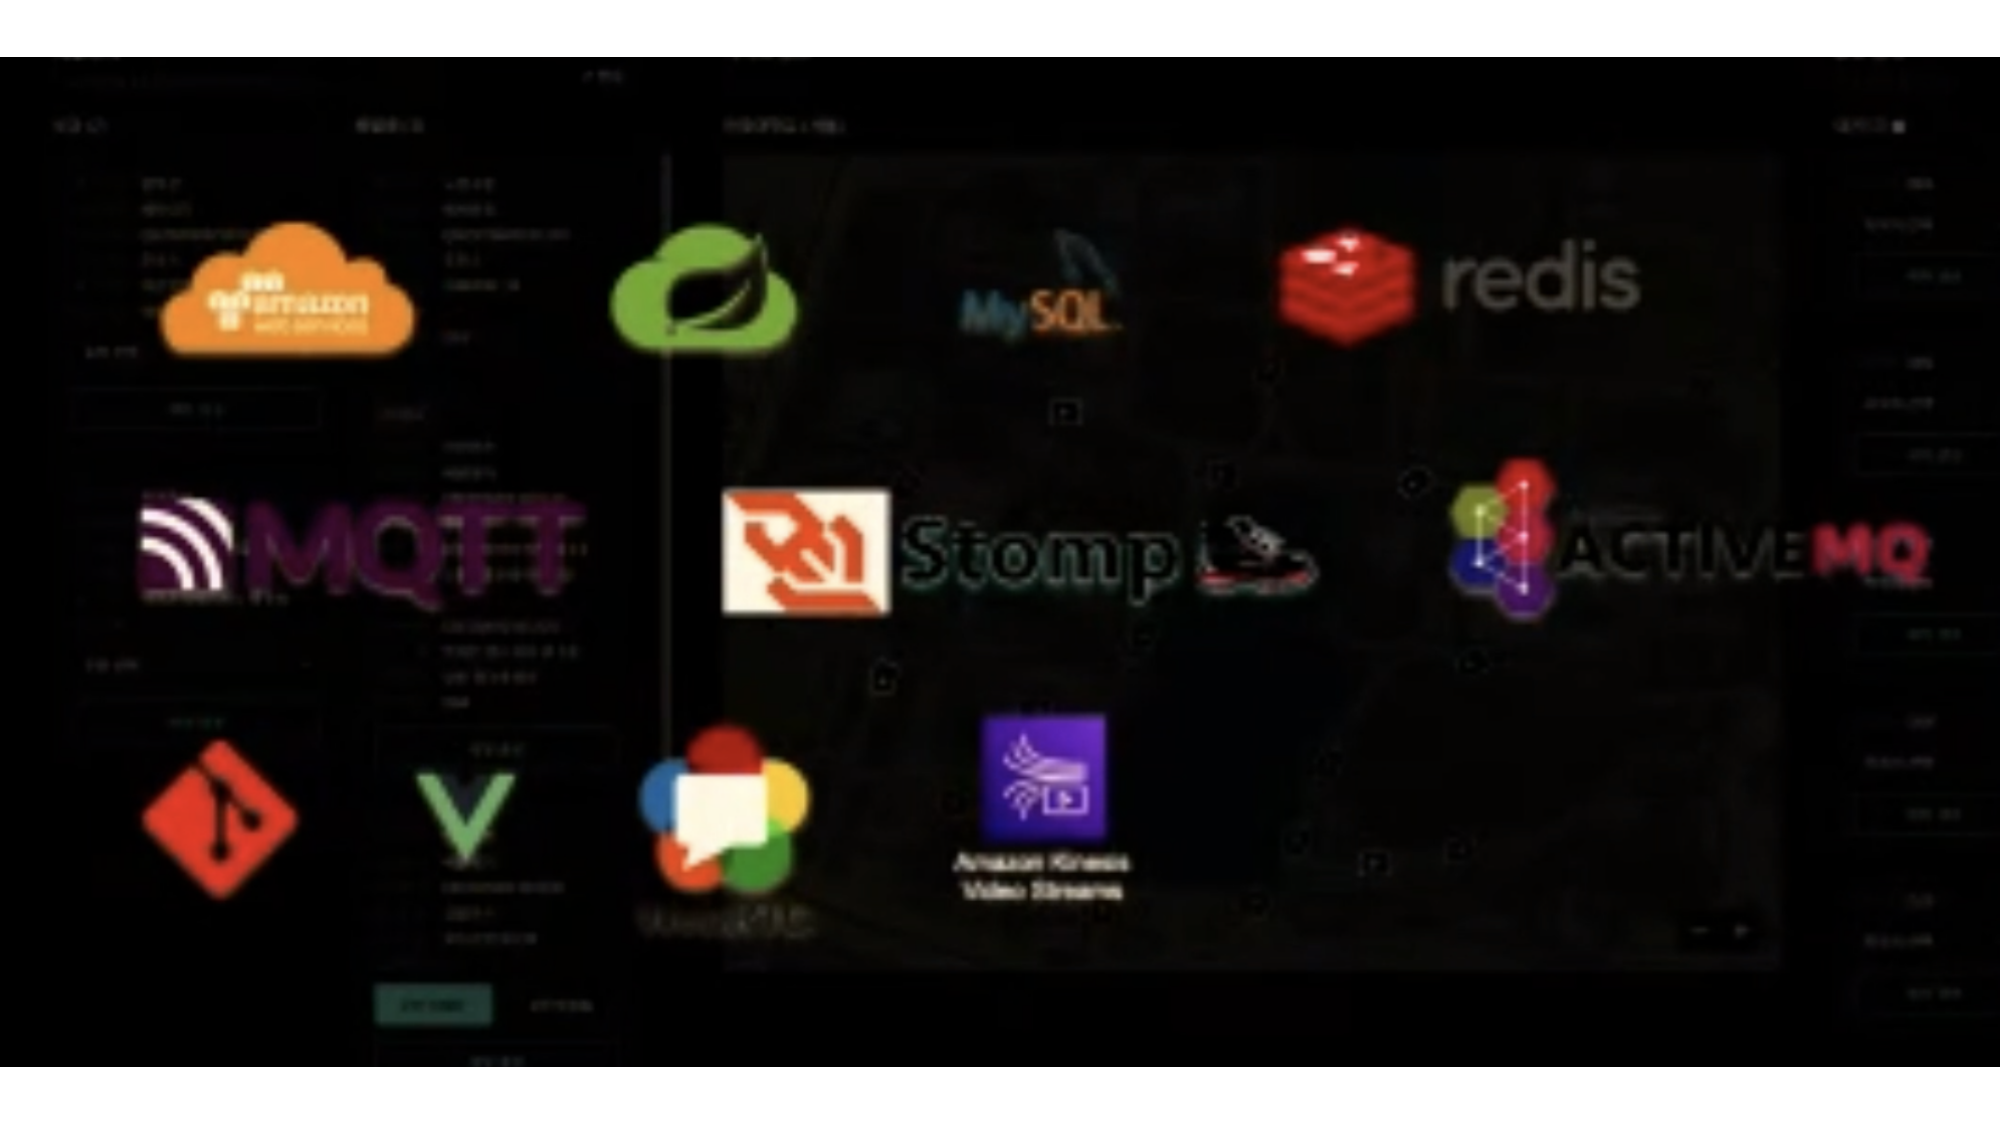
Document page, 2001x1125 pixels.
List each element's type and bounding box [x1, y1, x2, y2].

picture [0, 57, 2000, 1068]
